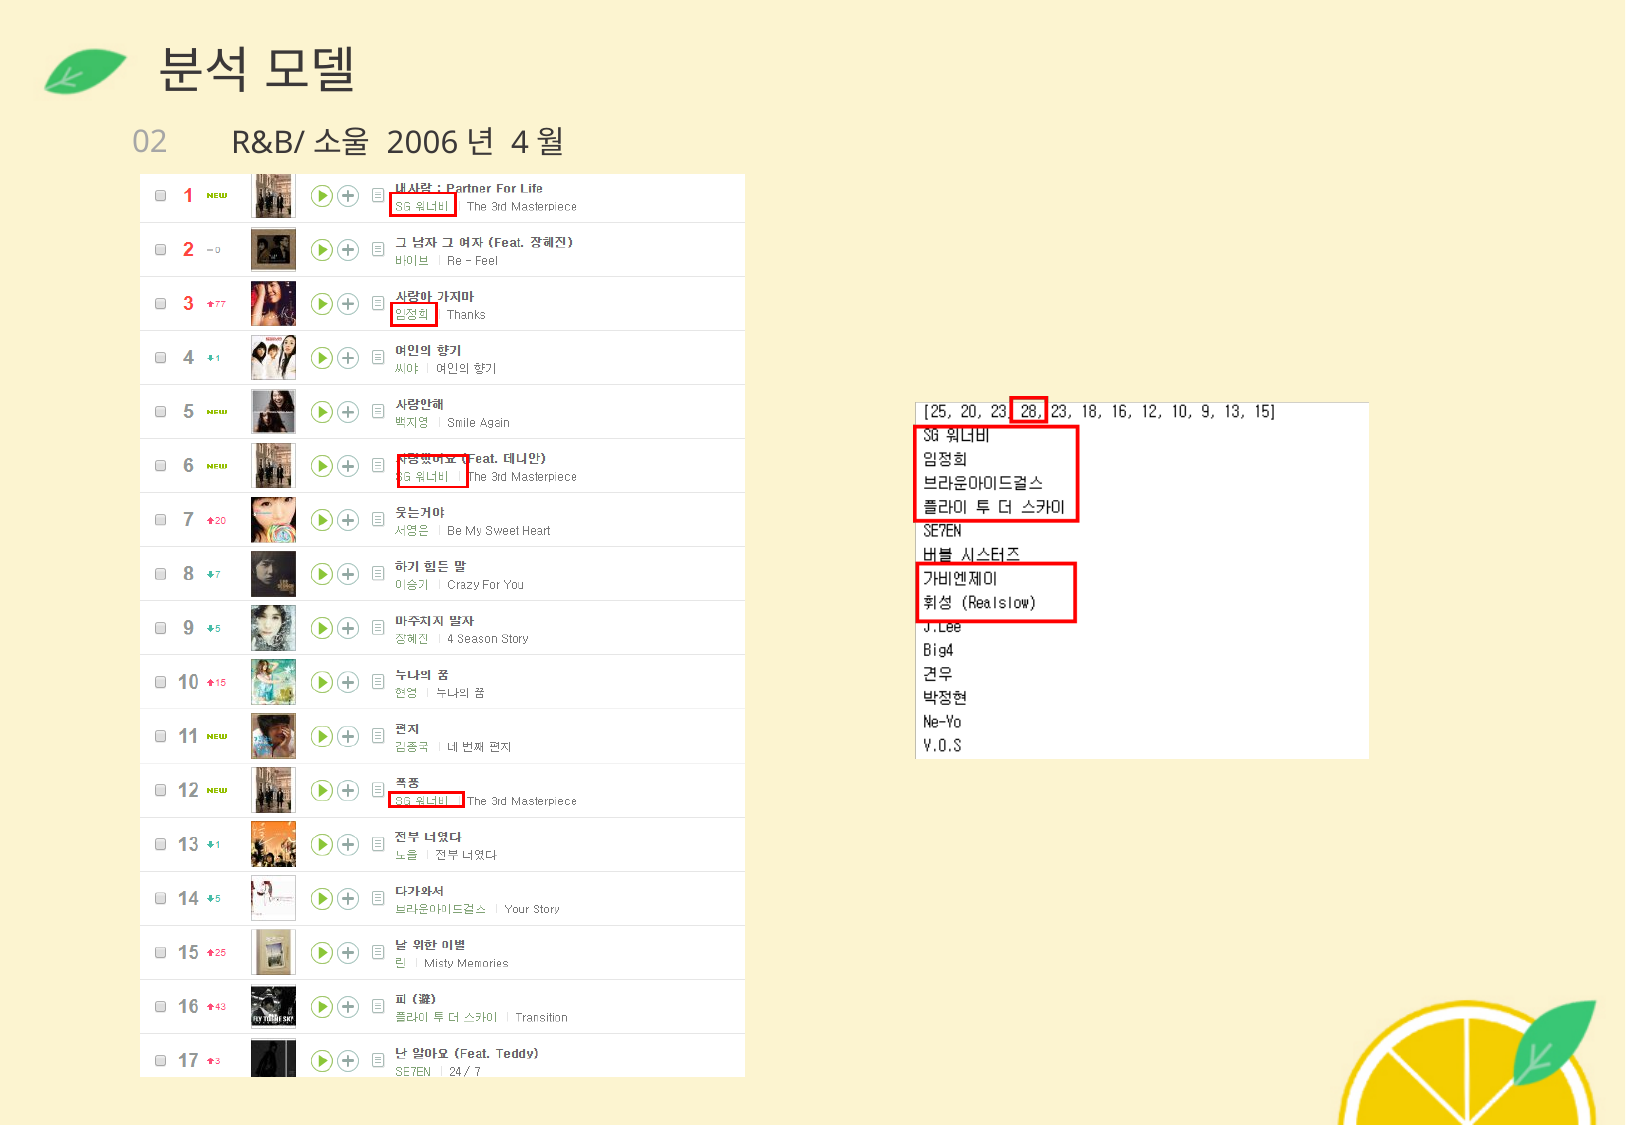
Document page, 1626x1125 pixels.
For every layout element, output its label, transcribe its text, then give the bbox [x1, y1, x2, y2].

picture [0, 0, 1626, 1125]
text_box R&B/소울 2006년 4월 [276, 114, 971, 167]
text_box 02 [24, 114, 276, 167]
text_box 분석 모델 [143, 30, 948, 106]
